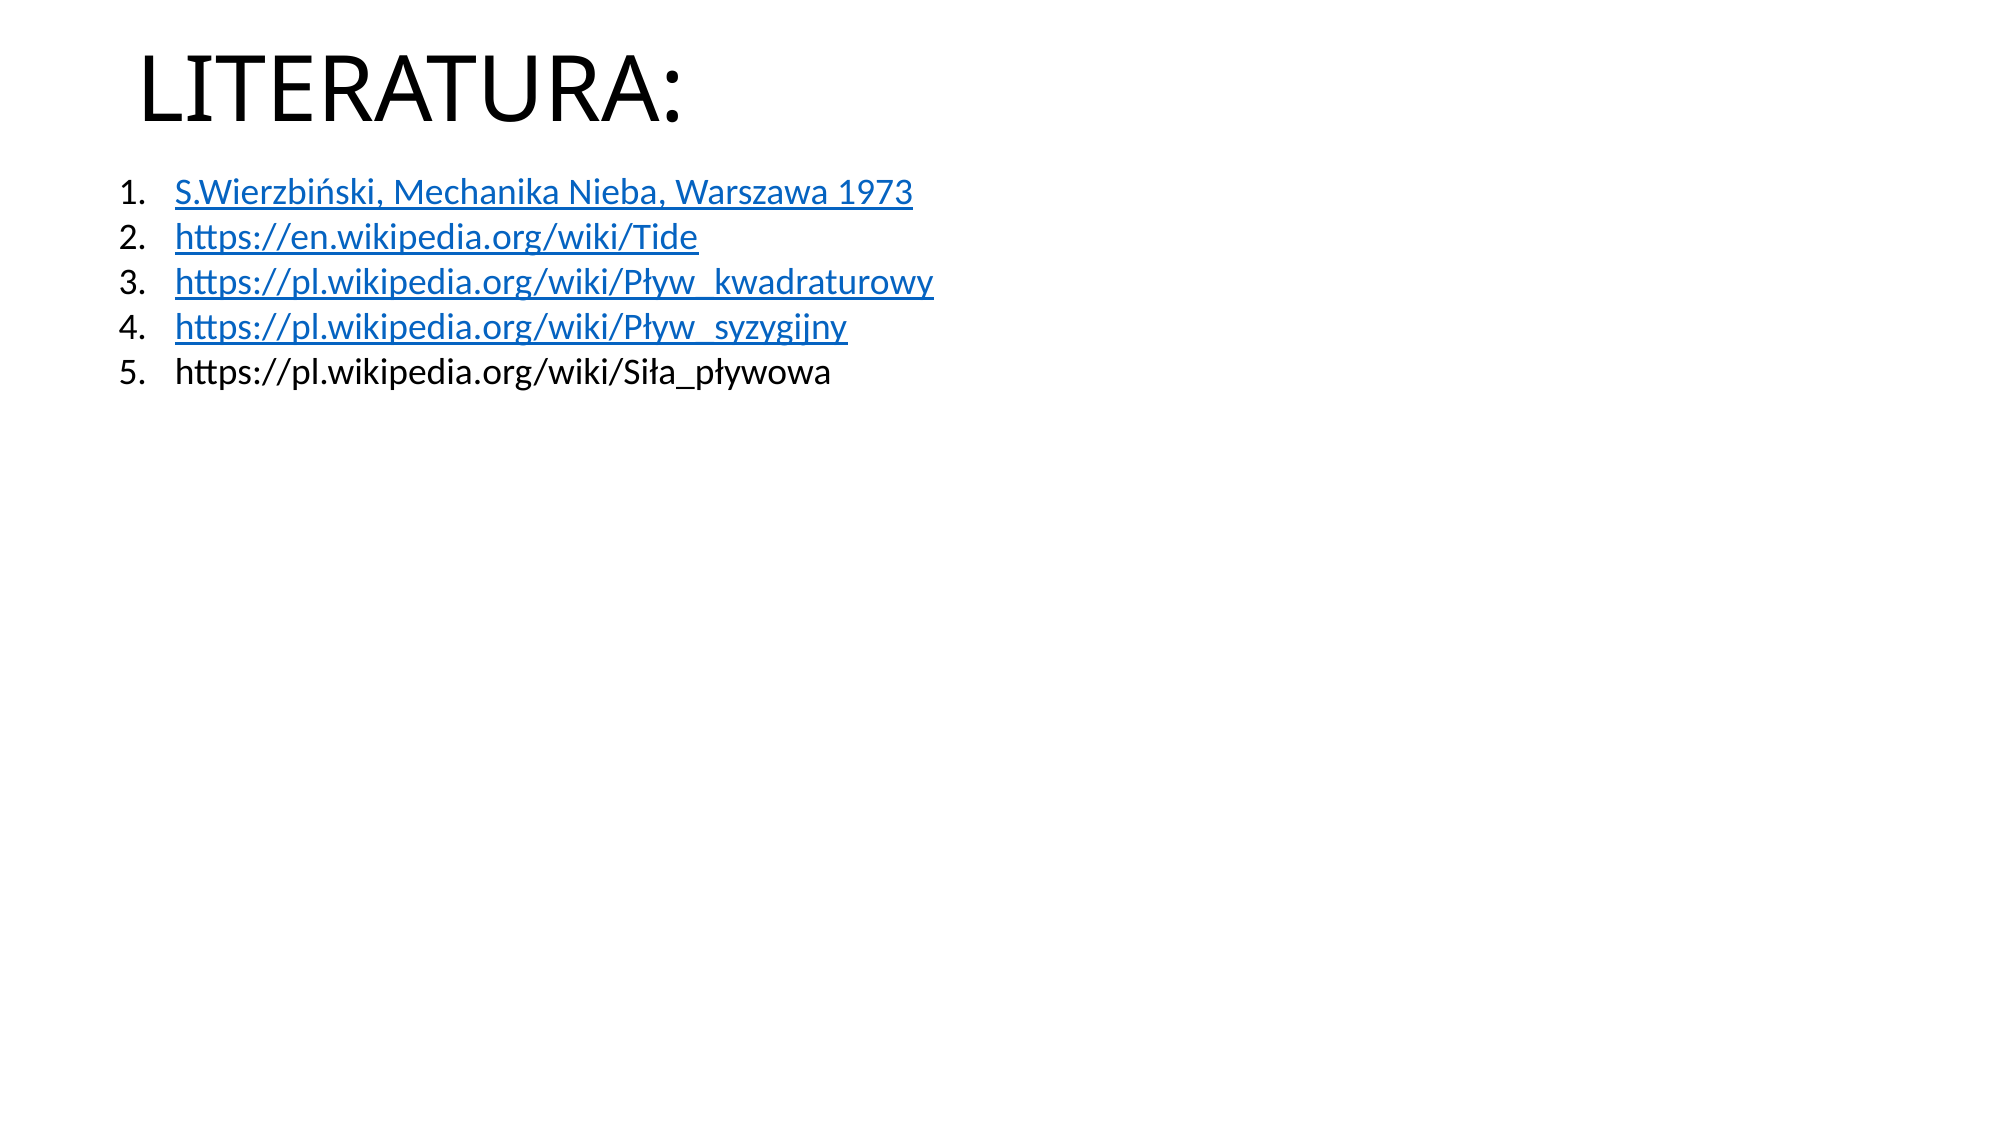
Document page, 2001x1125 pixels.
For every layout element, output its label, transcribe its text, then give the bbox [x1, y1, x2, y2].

text_box LITERATURA: [121, 23, 1847, 160]
text_box S.Wierzbiński, Mechanika Nieba, Warszawa 1973 https://en.wikipedia.org/wiki/Tide https://pl.wikipedia.org/wiki/Pływ_kwadraturowy https://pl.wikipedia.org/wiki/Pływ_syzygijny https://pl.wikipedia.org/wiki/Siła_pływowa [103, 159, 1528, 400]
